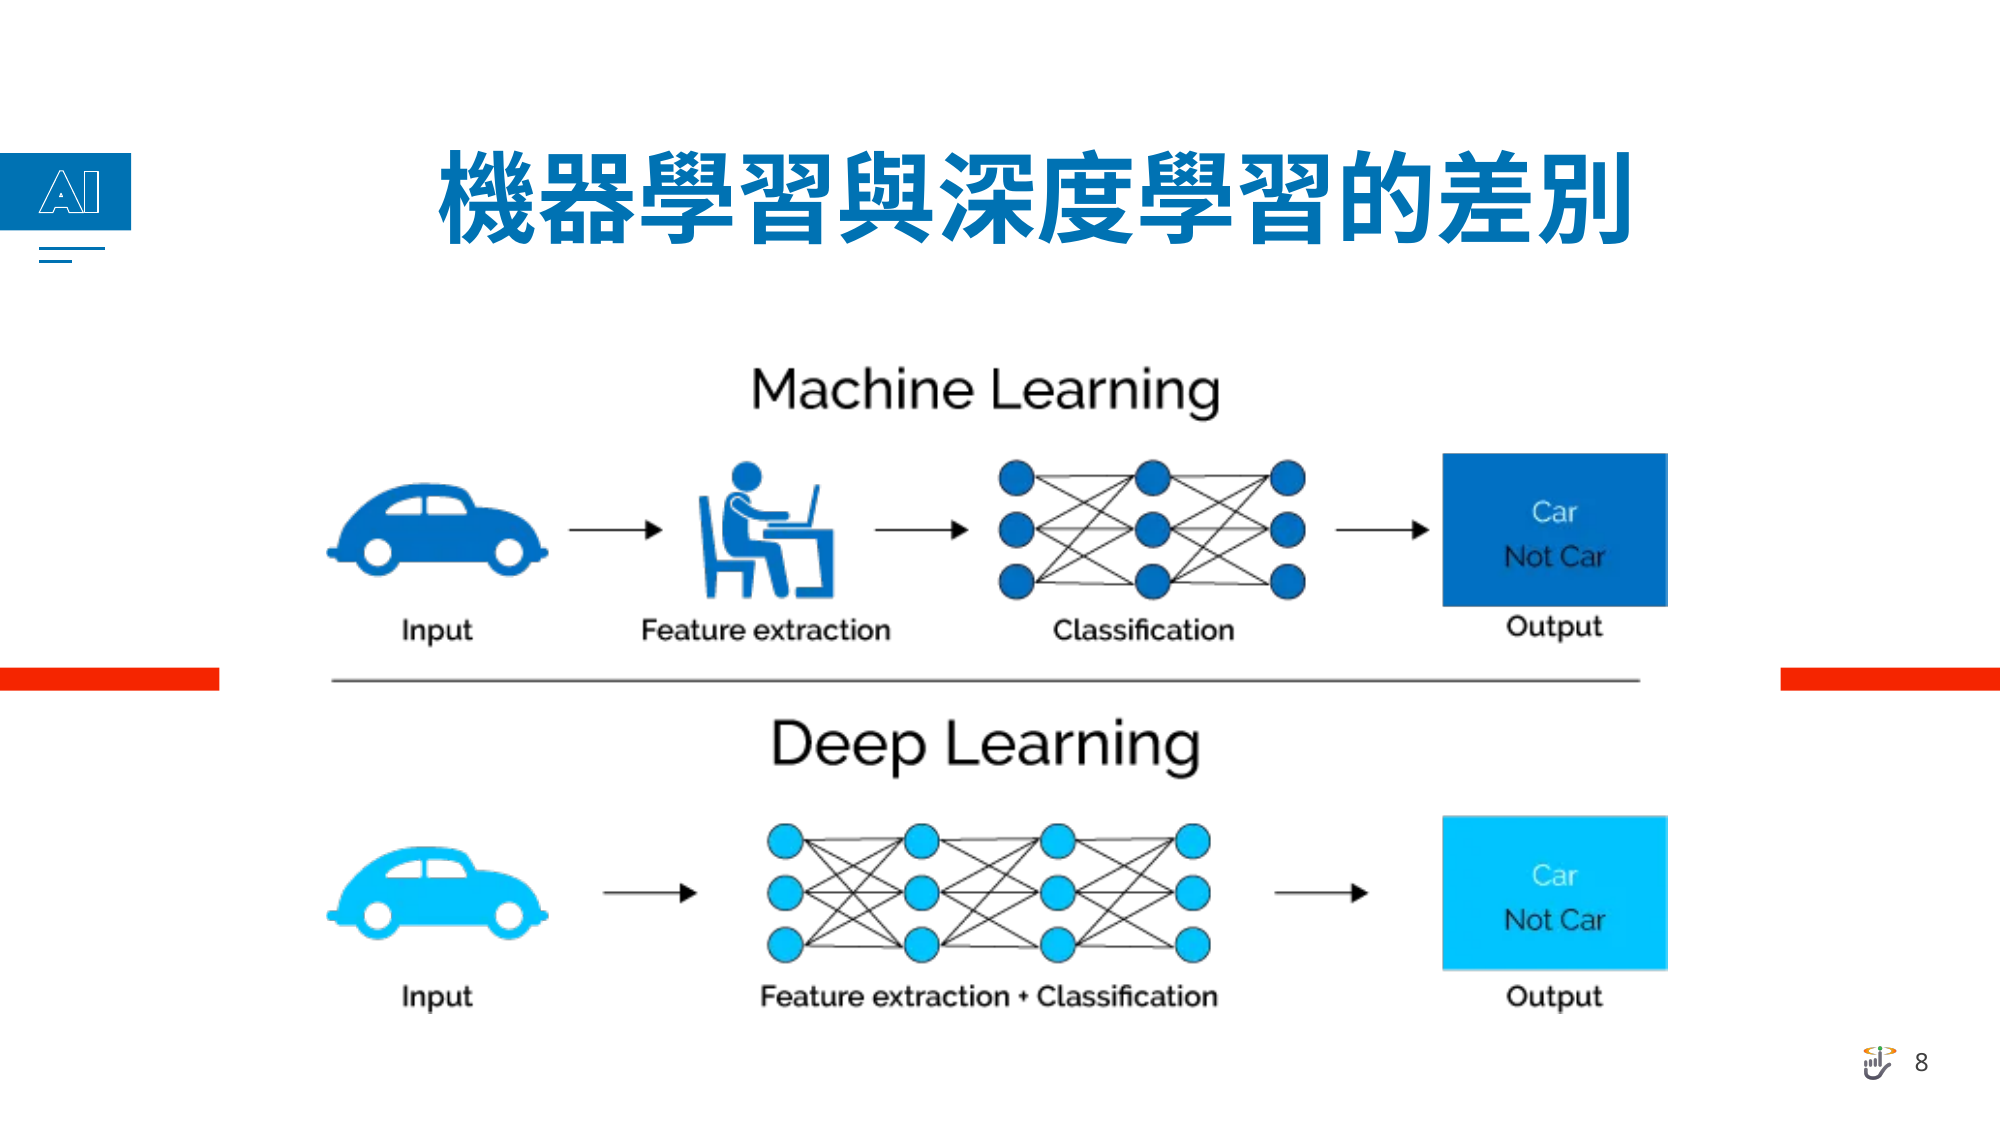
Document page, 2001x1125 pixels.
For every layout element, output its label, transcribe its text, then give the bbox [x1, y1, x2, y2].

text_box [1779, 667, 2000, 692]
picture [1863, 1046, 1871, 1080]
text_box [0, 667, 220, 692]
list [326, 359, 1668, 1014]
slide_number 8 [1871, 1033, 1972, 1093]
title 機器學習與深度學習的差別 [212, 90, 1863, 316]
